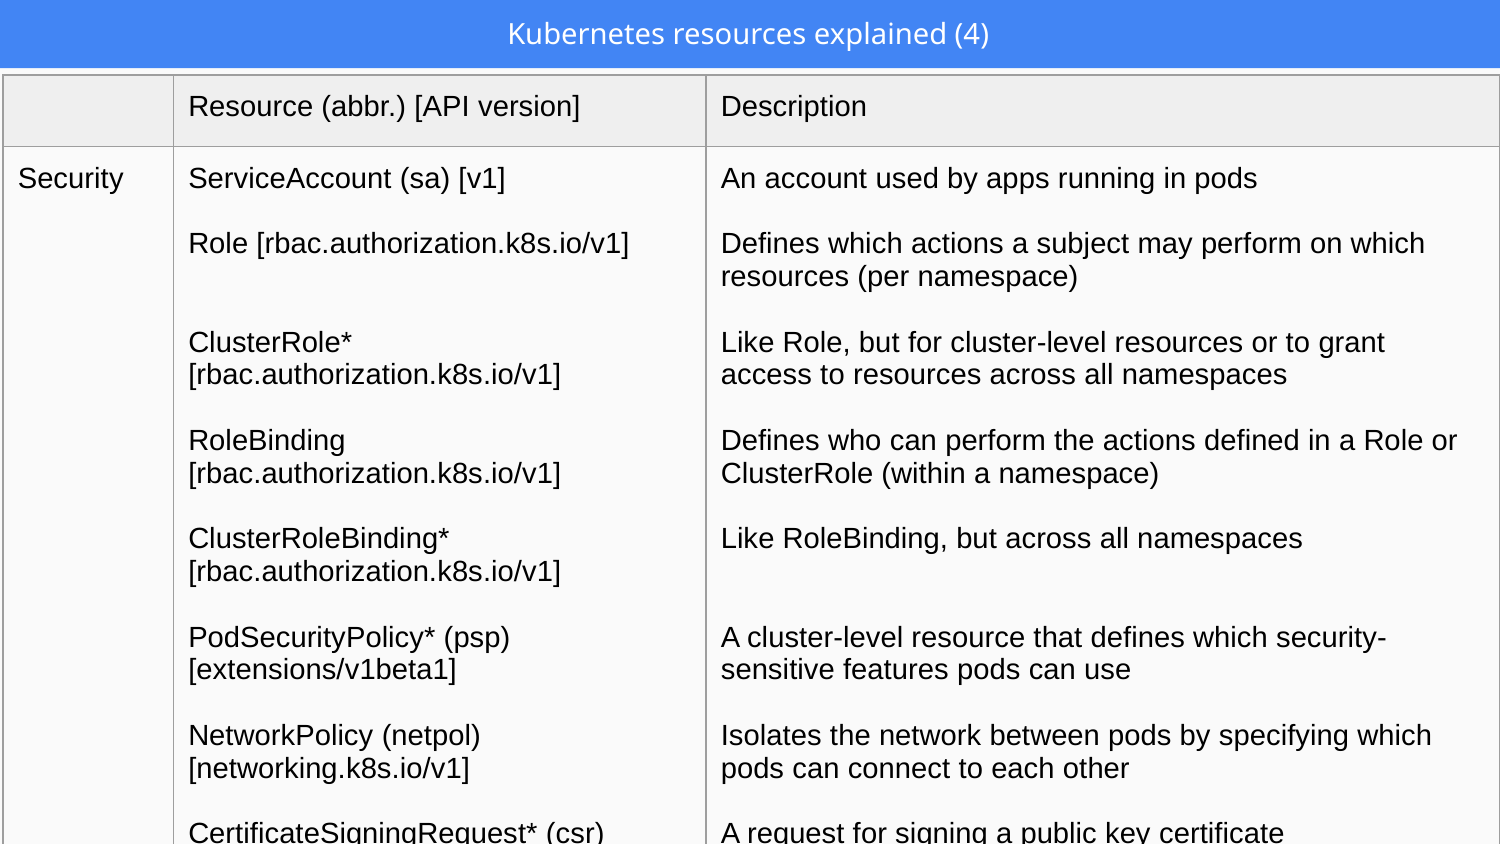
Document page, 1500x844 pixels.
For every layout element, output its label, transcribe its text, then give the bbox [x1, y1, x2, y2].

table_header Description [707, 76, 1499, 146]
table_cell ServiceAccount (sa) [v1] Role [rbac.authorization.k8s.io/v1] ClusterRole* [rbac.authorization.k8s.io/v1] RoleBinding [rbac.authorization.k8s.io/v1] ClusterRoleBinding* [rbac.authorization.k8s.io/v1] PodSecurityPolicy* (psp) [extensions/v1beta1] NetworkPolicy (netpol) [networking.k8s.io/v1] CertificateSigningRequest* (csr) [certificates.k8s.io/v1beta1] [174, 147, 705, 844]
table_header Resource (abbr.) [API version] [174, 76, 705, 146]
table_cell Security [4, 147, 173, 844]
table_cell An account used by apps running in pods Defines which actions a subject may perform on which resources (per namespace) Like Role, but for cluster-level resources or to grant access to resources across all namespaces Defines who can perform the actions defined in a Role or ClusterRole (within a namespace) Like RoleBinding, but across all namespaces A cluster-level resource that defines which security- sensitive features pods can use Isolates the network between pods by specifying which pods can connect to each other A request for signing a public key certificate [707, 147, 1499, 844]
table_header [4, 76, 173, 146]
title Kubernetes resources explained (4) [0, 0, 1497, 69]
